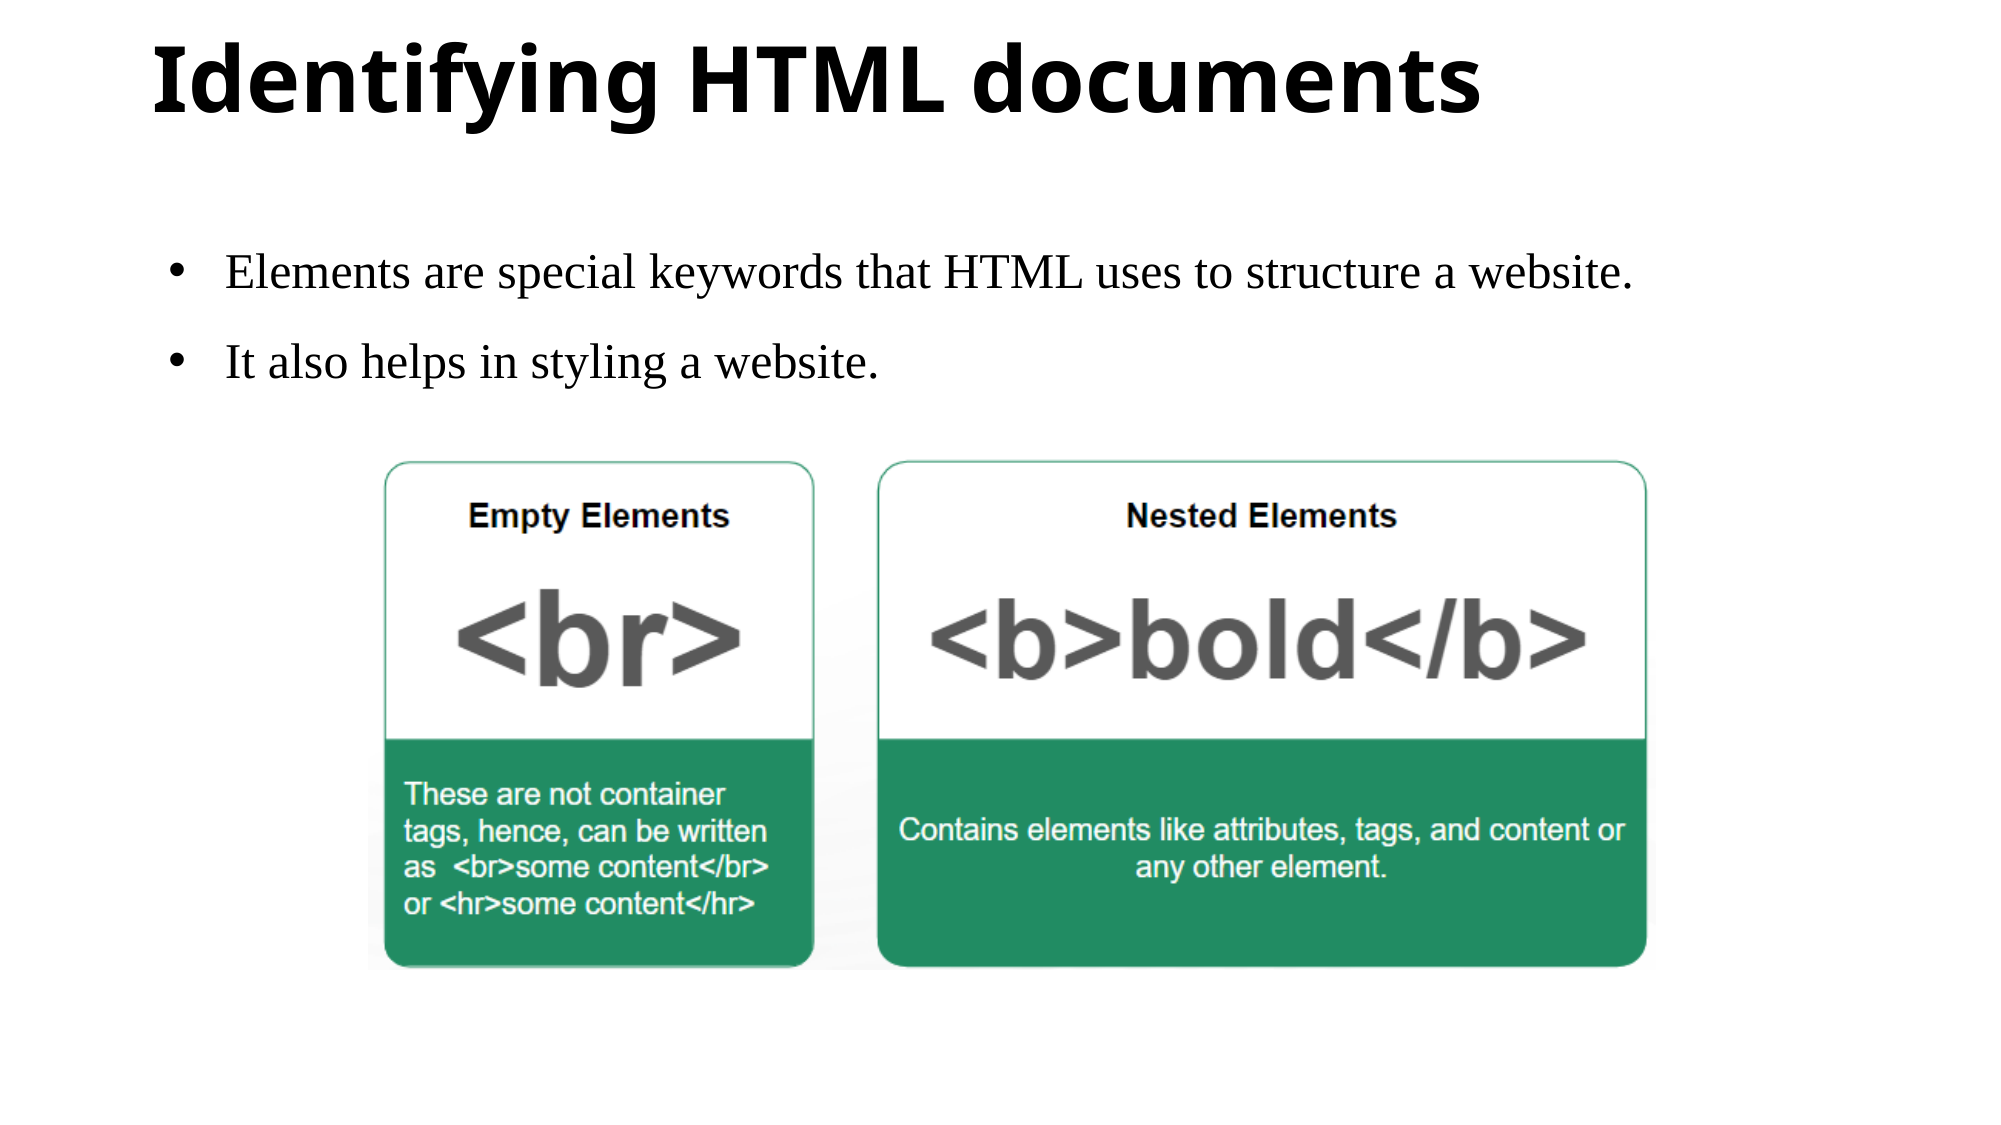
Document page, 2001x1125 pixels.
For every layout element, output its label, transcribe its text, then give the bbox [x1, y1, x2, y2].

text_box Elements are special keywords that HTML uses to structure a website. It also helps in styling a website. [153, 201, 1650, 397]
picture [368, 446, 1656, 970]
title Identifying HTML documents [137, 23, 1863, 144]
